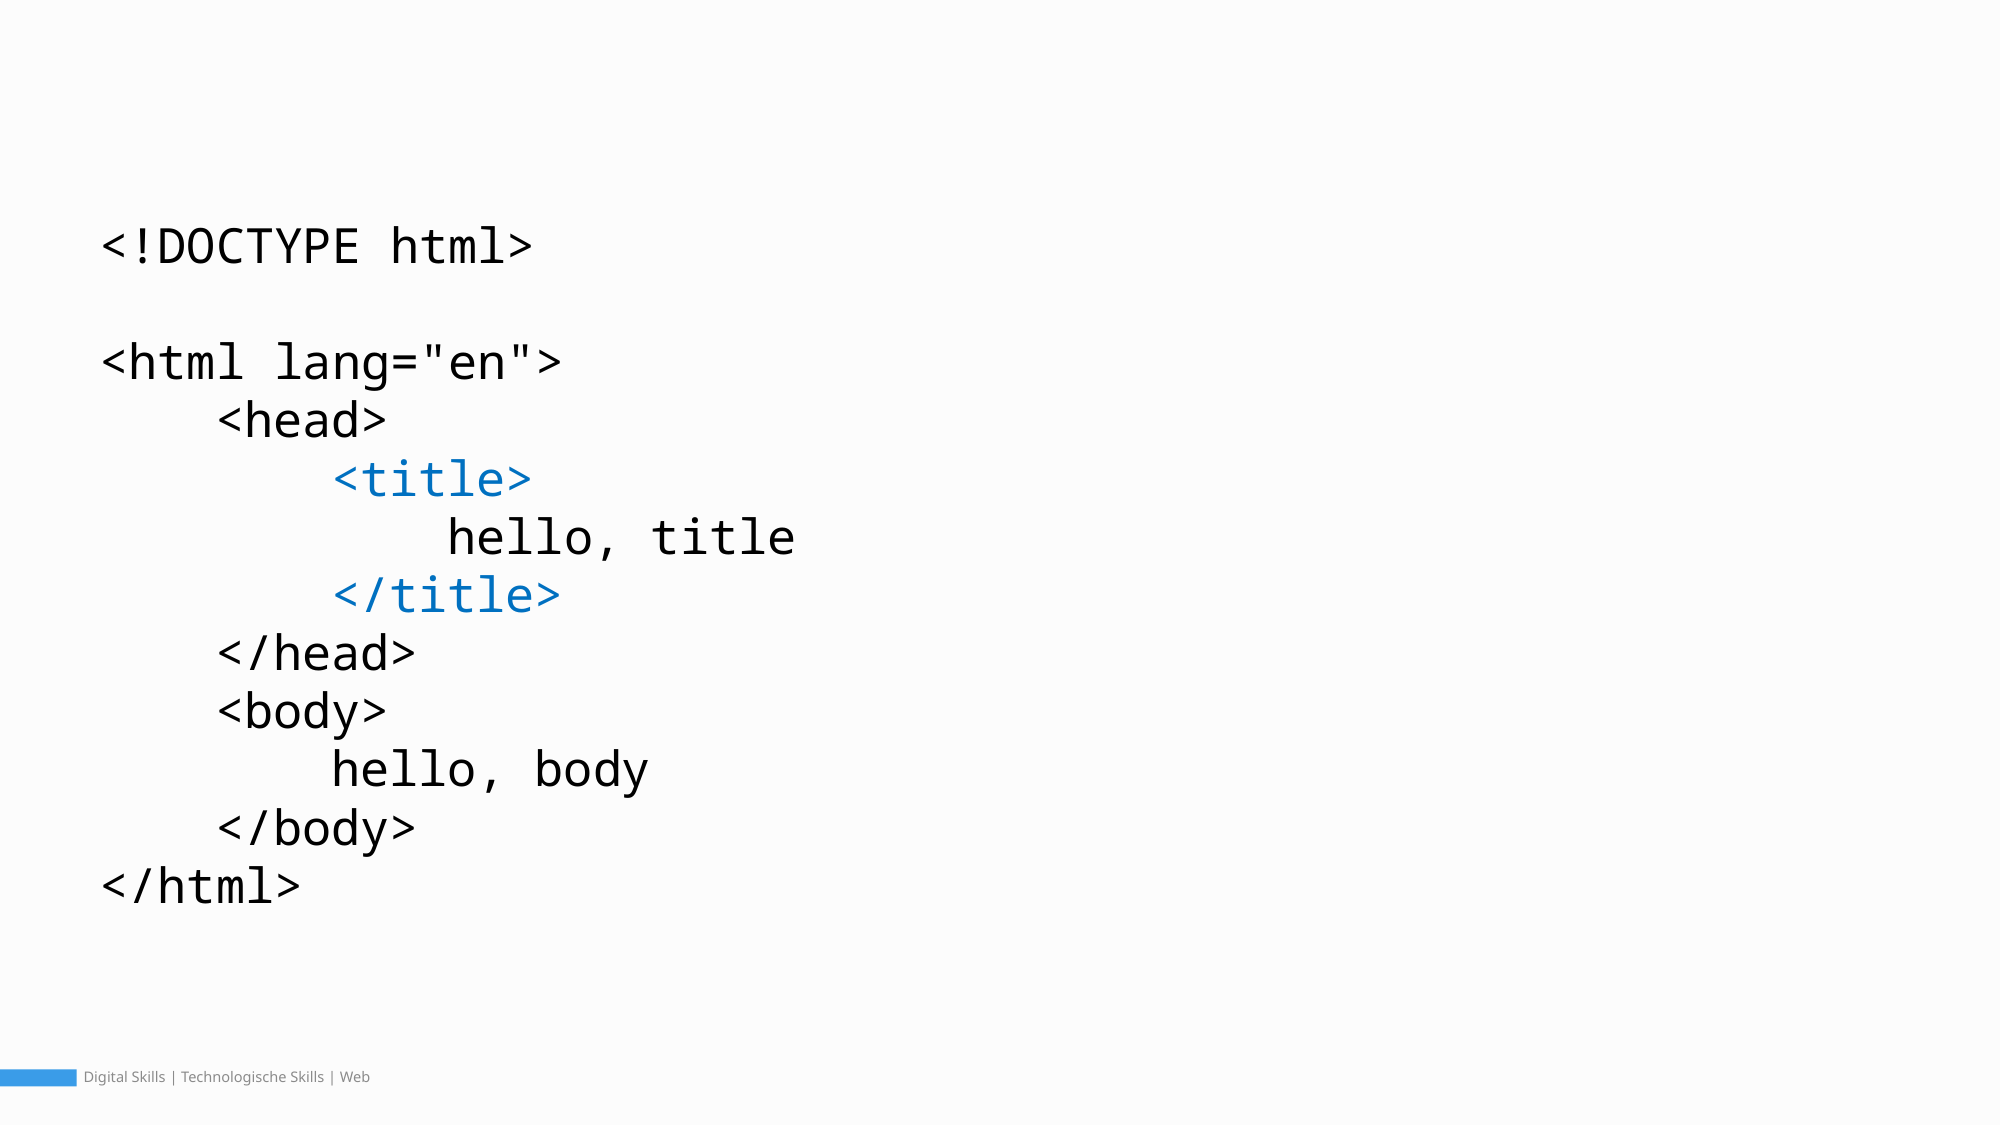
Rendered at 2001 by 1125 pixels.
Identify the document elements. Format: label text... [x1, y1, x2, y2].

list <!DOCTYPE html> <html lang="en"> <head> <title> hello, title </title> </head> <body> hello, body </body> </html> [84, 207, 1000, 922]
